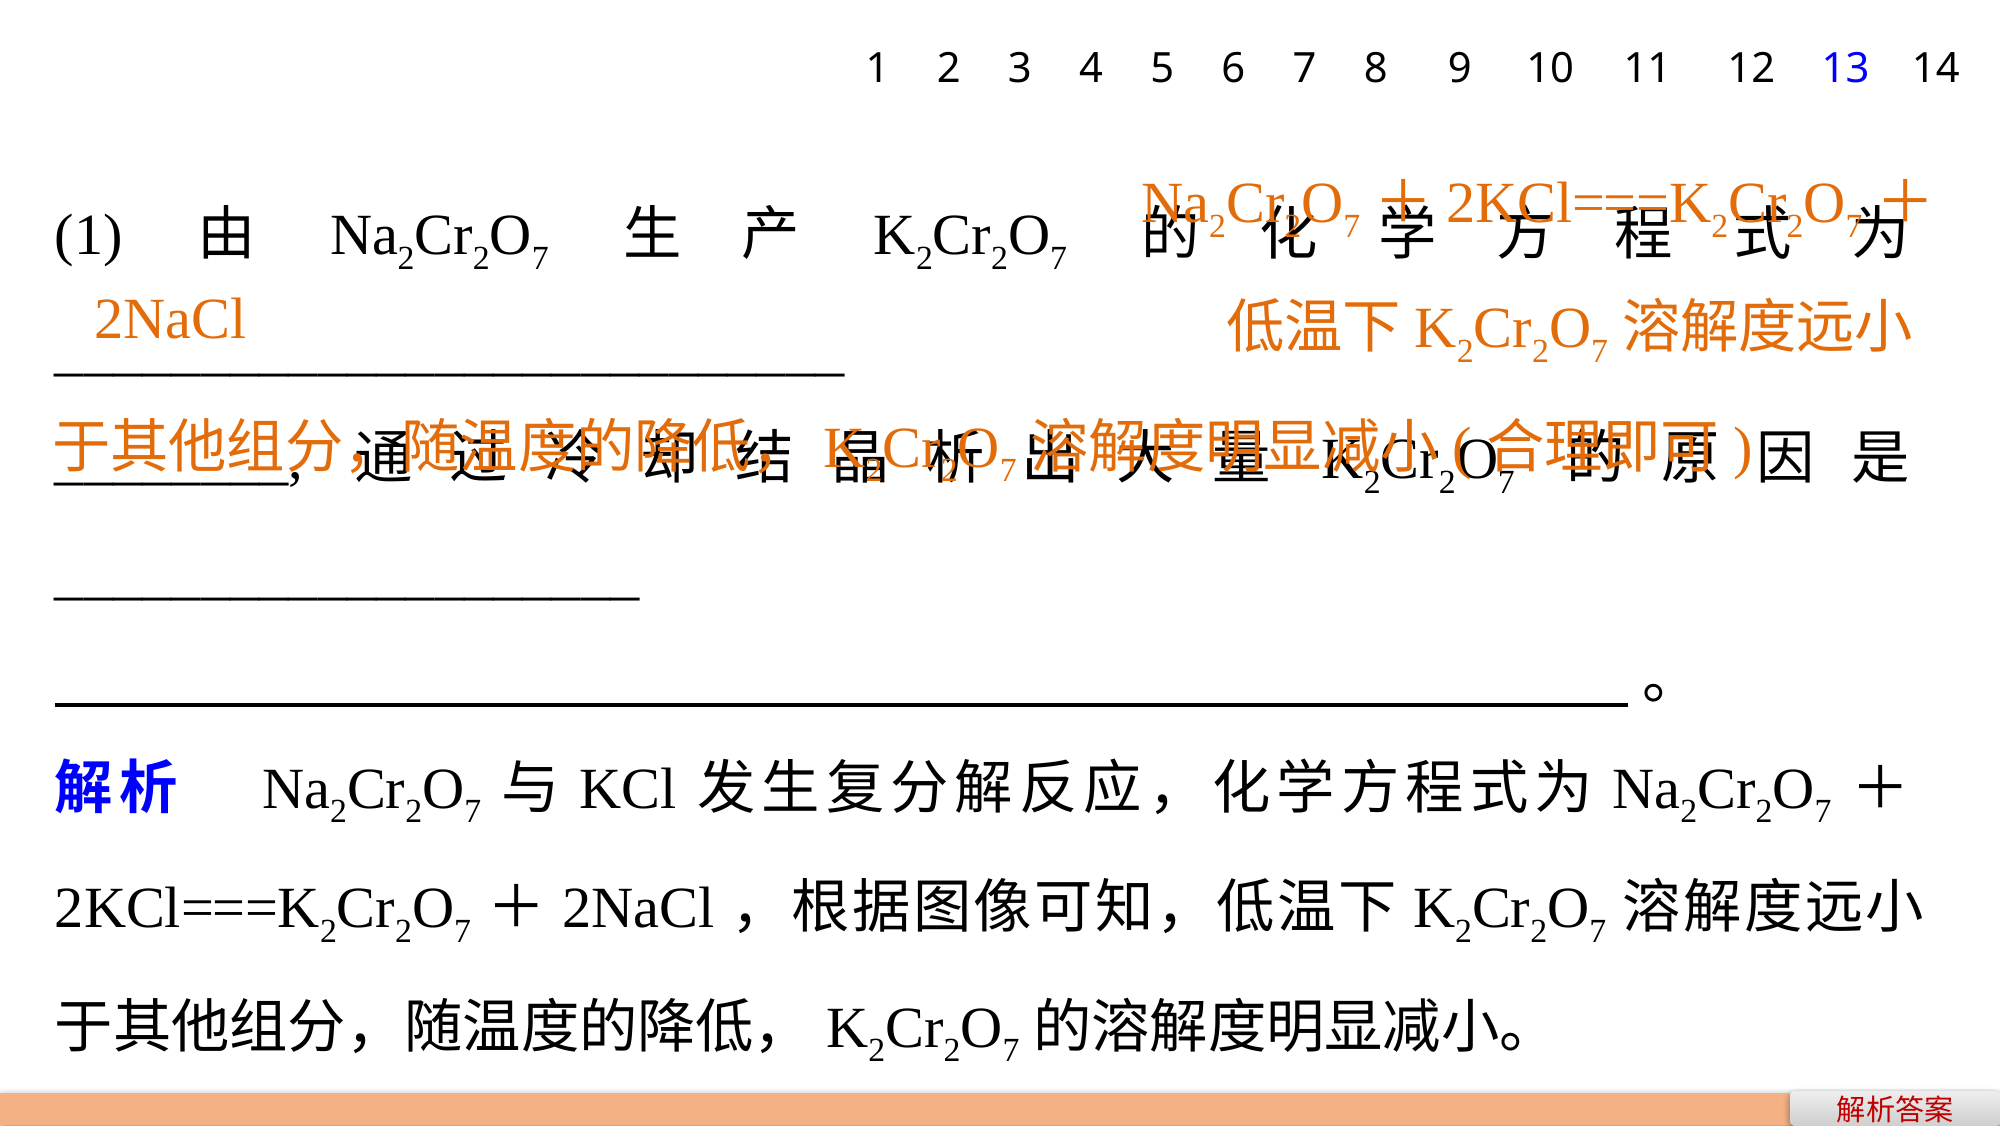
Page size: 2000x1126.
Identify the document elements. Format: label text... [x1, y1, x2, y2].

text_box 10 [1503, 18, 1595, 114]
text_box 3 [992, 18, 1052, 114]
text_box (1)由Na2Cr2O7生产K2Cr2O7的化学方程式为___________________________ ________,通过冷却结晶析出大量K2Cr2O7的原因是____________________ 。 解析 Na2Cr2O7与KCl发生复分解反应，化学方程式为Na2Cr2O7＋2KCl===K2Cr2O7＋2NaCl，根据图像可知，低温下K2Cr2O7溶解度远小于其他组分，随温度的降低，K2Cr2O7的溶解度明显减小。 [40, 149, 1939, 242]
text_box 低温下K2Cr2O7溶解度远小于其他组分，随温度的降低，K2Cr2O7溶解度明显减小(合理即可) [37, 242, 1928, 496]
text_box Na2Cr2O7＋2KCl===K2Cr2O7＋ [1126, 157, 1950, 252]
text_box 1 [850, 18, 910, 114]
text_box 8 [1348, 18, 1408, 114]
text_box 14 [1901, 18, 1980, 114]
text_box 解析答案 [1788, 1089, 2000, 1126]
text_box 4 [1064, 18, 1124, 114]
text_box 2 [921, 18, 981, 114]
text_box (1)由Na2Cr2O7生产K2Cr2O7的化学方程式为___________________________ ________,通过冷却结晶析出大量K2Cr2O7的原因是____________________ 。 解析 Na2Cr2O7与KCl发生复分解反应，化学方程式为Na2Cr2O7＋2KCl===K2Cr2O7＋2NaCl，根据图像可知，低温下K2Cr2O7溶解度远小于其他组分，随温度的降低，K2Cr2O7的溶解度明显减小。 [40, 252, 1939, 1076]
text_box 13 [1807, 18, 1890, 114]
text_box 7 [1277, 18, 1337, 114]
text_box [0, 1092, 1787, 1126]
text_box 11 [1606, 18, 1692, 114]
text_box 5 [1135, 18, 1195, 114]
text_box 6 [1206, 18, 1266, 114]
text_box 9 [1419, 18, 1492, 114]
text_box 12 [1703, 18, 1796, 114]
